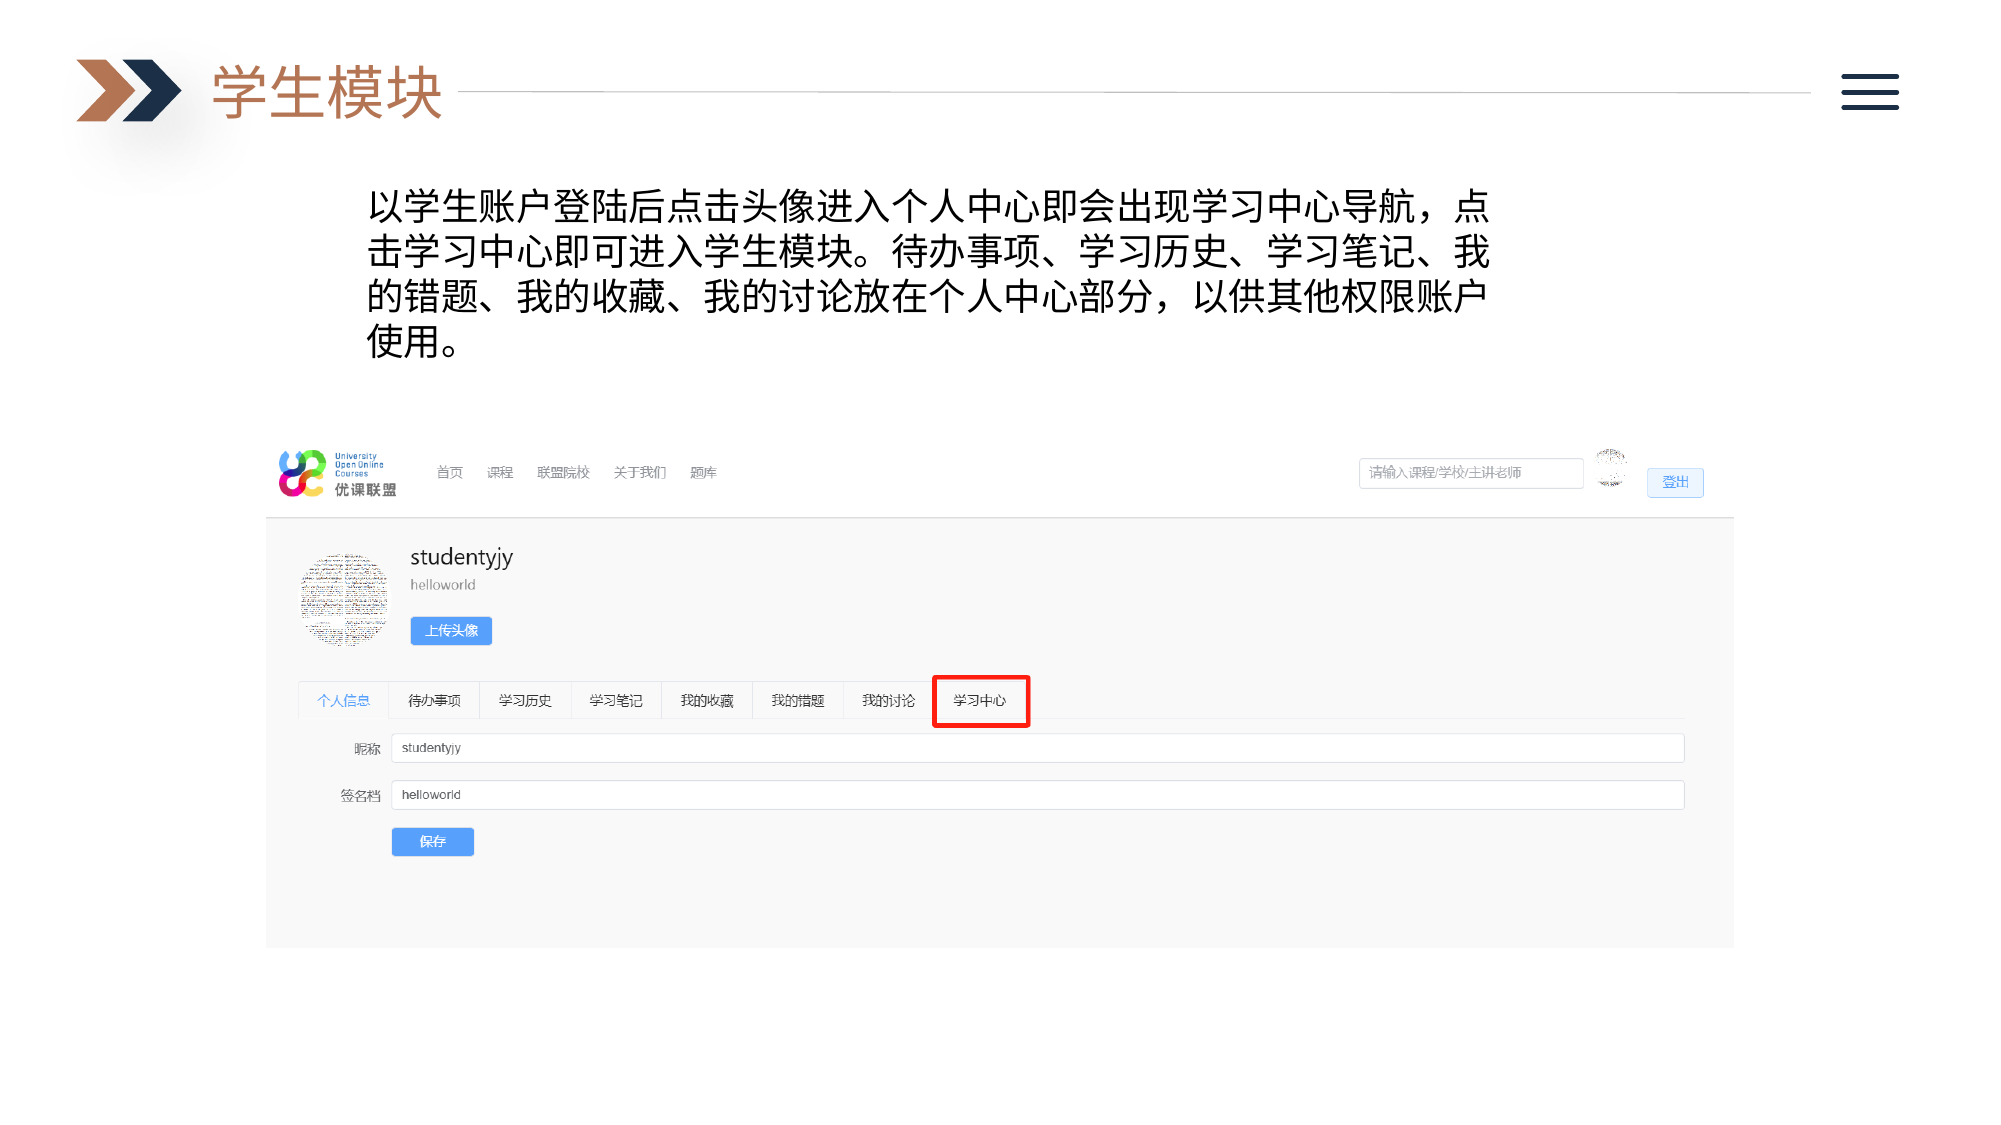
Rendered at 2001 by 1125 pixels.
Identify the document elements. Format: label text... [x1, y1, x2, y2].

picture [266, 435, 1734, 948]
text_box 学生模块 [195, 49, 459, 134]
text_box [73, 58, 137, 123]
text_box [119, 58, 183, 123]
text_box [1843, 76, 1897, 108]
text_box 以学生账户登陆后点击头像进入个人中心即会出现学习中心导航，点击学习中心即可进入学生模块。待办事项、学习历史、学习笔记、我的错题、我的收藏、我的讨论放在个人中心部分，以供其他权限账户使用。 [351, 175, 1524, 371]
